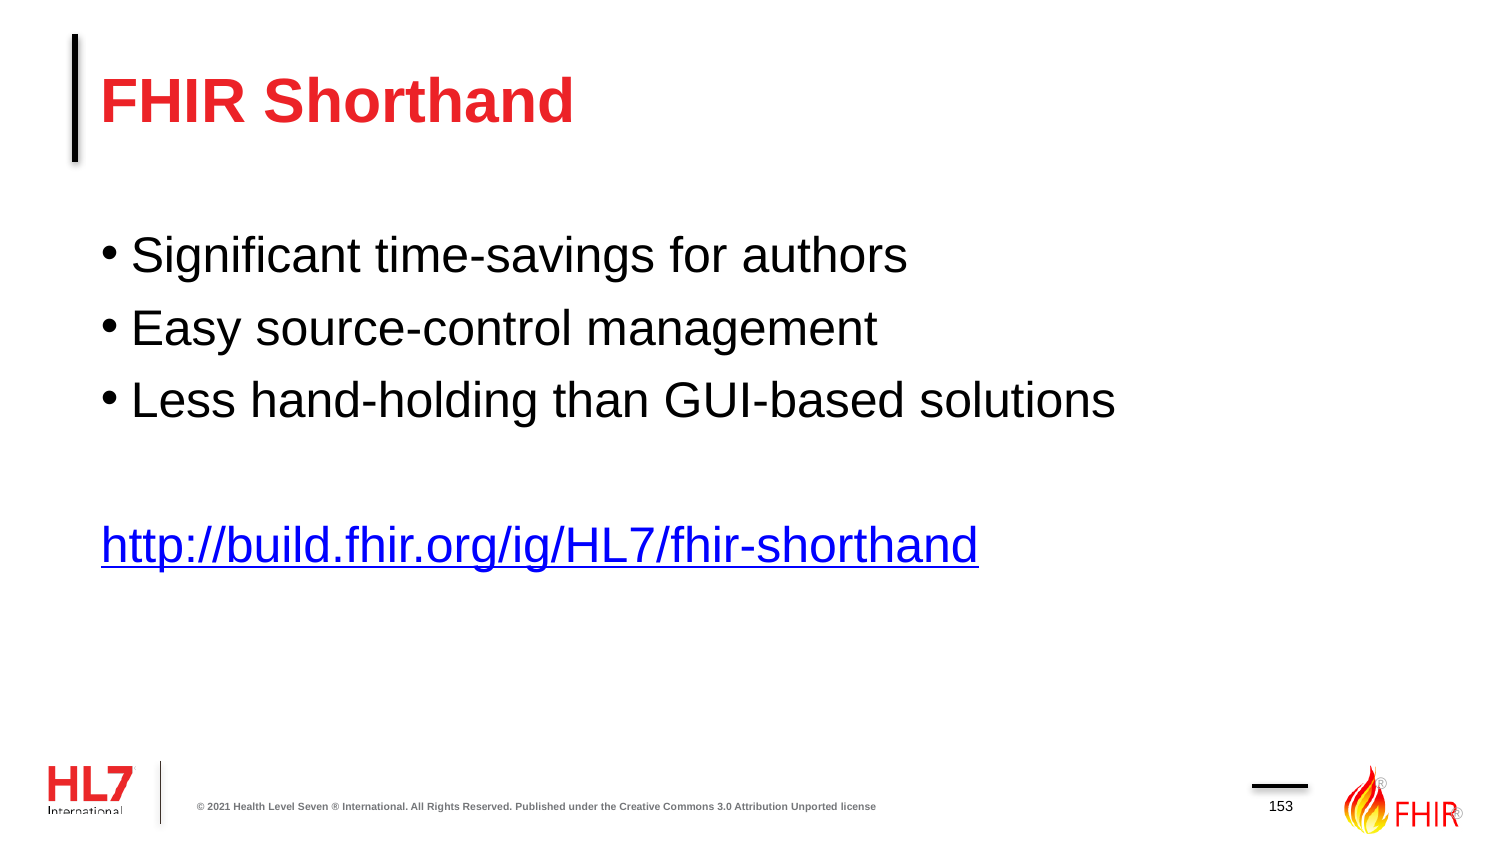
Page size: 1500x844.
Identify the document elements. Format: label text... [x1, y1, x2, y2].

footer © 2021 Health Level Seven ® International. All Rights Reserved. Published under the Creative Commons 3.0 Attribution Unported license [196, 786, 941, 813]
title FHIR Shorthand [100, 33, 1451, 163]
list Significant time-savings for authors Easy source-control management Less hand-holding than GUI-based solutions http://build.fhir.org/ig/HL7/fhir-shorthand [100, 222, 1451, 731]
picture [1339, 760, 1463, 837]
slide_number 153 [1258, 786, 1304, 814]
